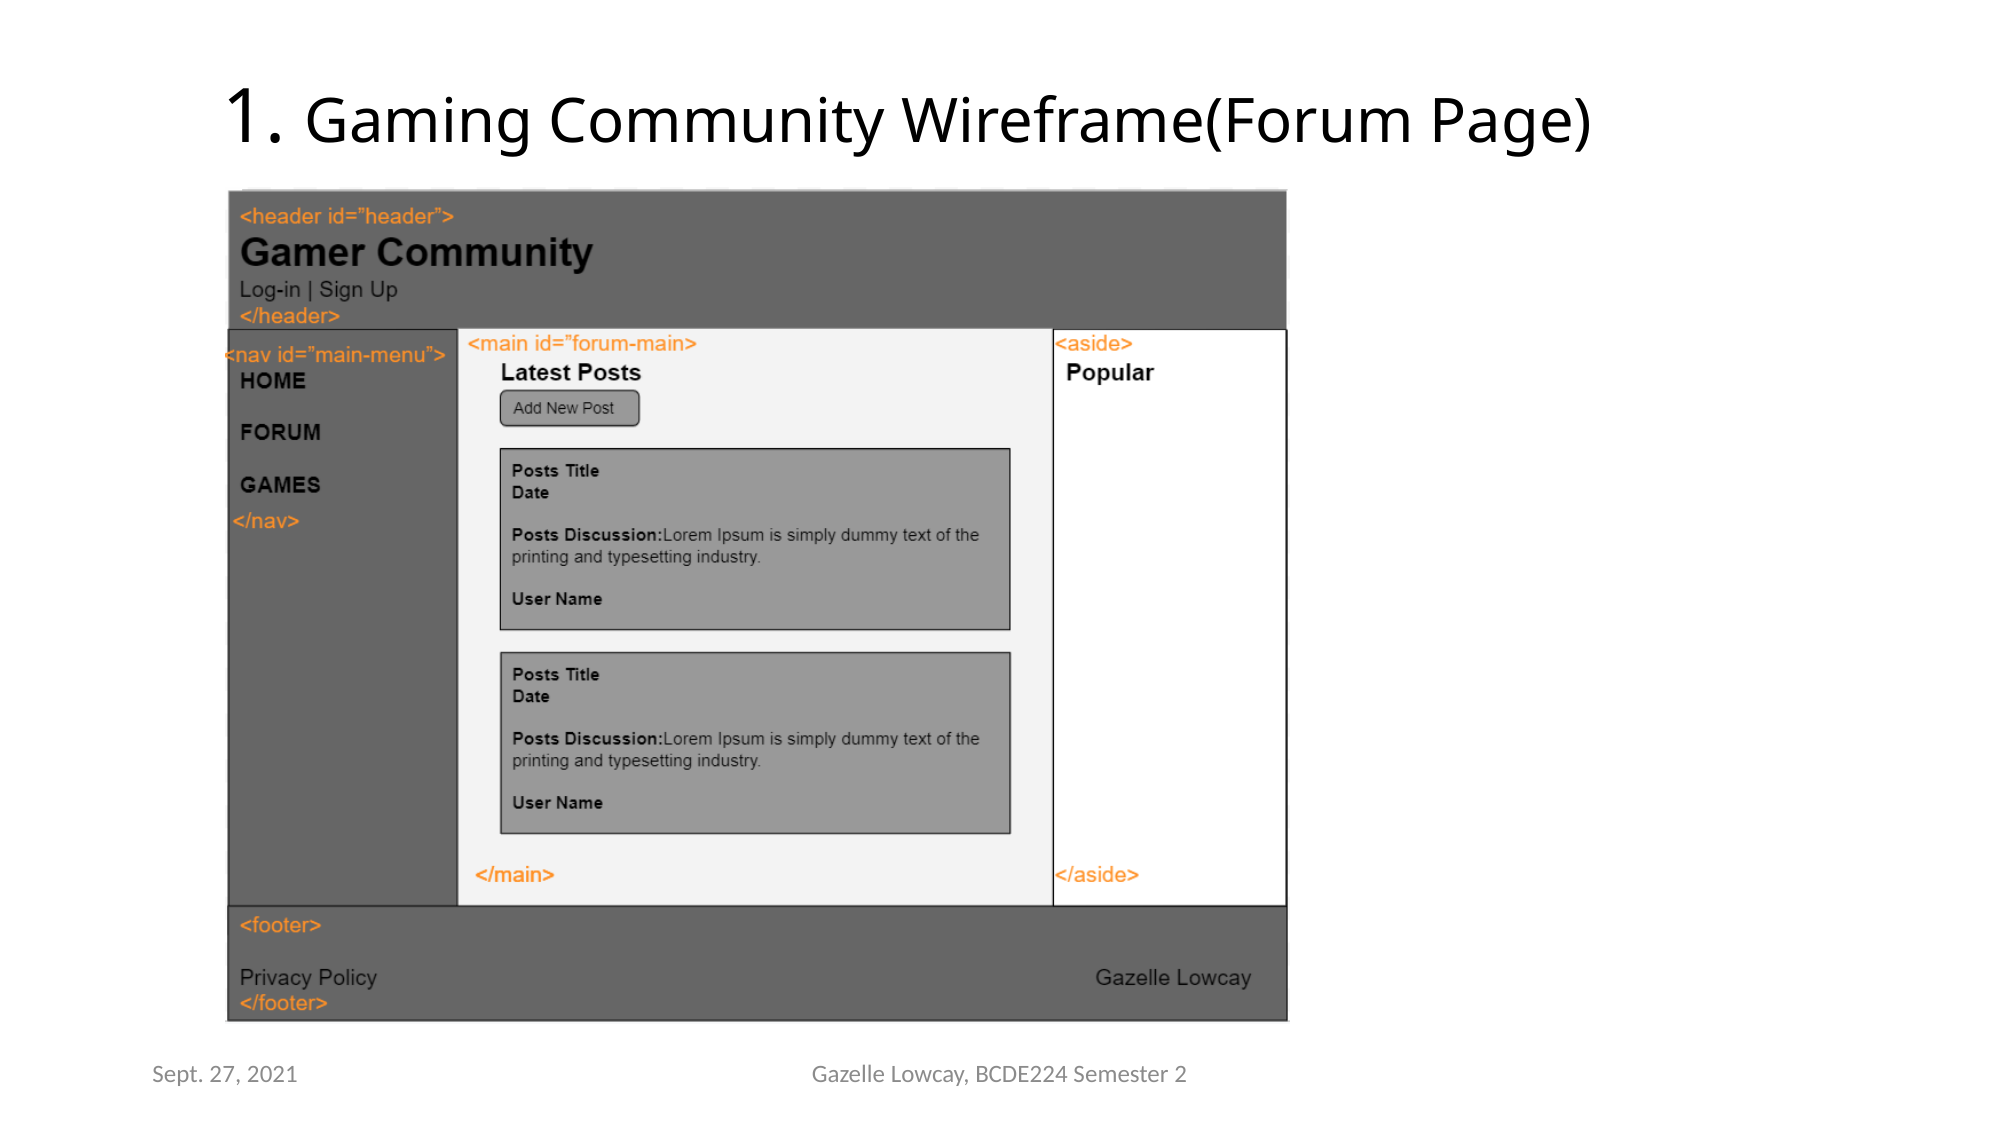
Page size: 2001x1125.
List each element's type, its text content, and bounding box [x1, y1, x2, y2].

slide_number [137, 1042, 588, 1103]
title 1. Gaming Community Wireframe(Forum Page) [206, 48, 1856, 188]
footer Gazelle Lowcay, BCDE224 Semester 2 [662, 1042, 1338, 1103]
picture [225, 187, 1290, 1024]
